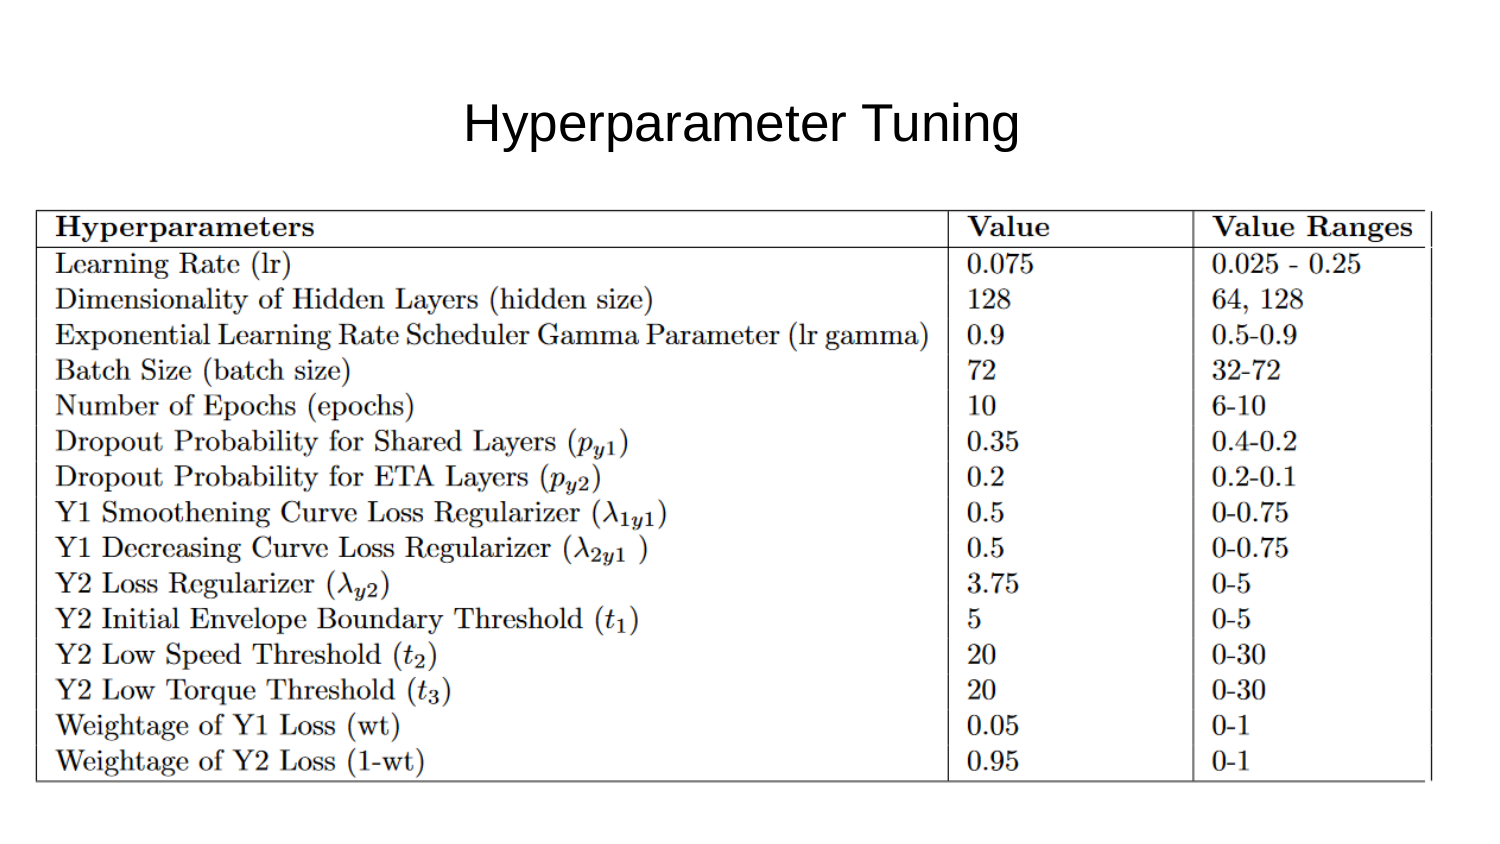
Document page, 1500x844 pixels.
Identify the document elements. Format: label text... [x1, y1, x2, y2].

picture [24, 191, 1476, 804]
title Hyperparameter Tuning [51, 72, 1449, 167]
